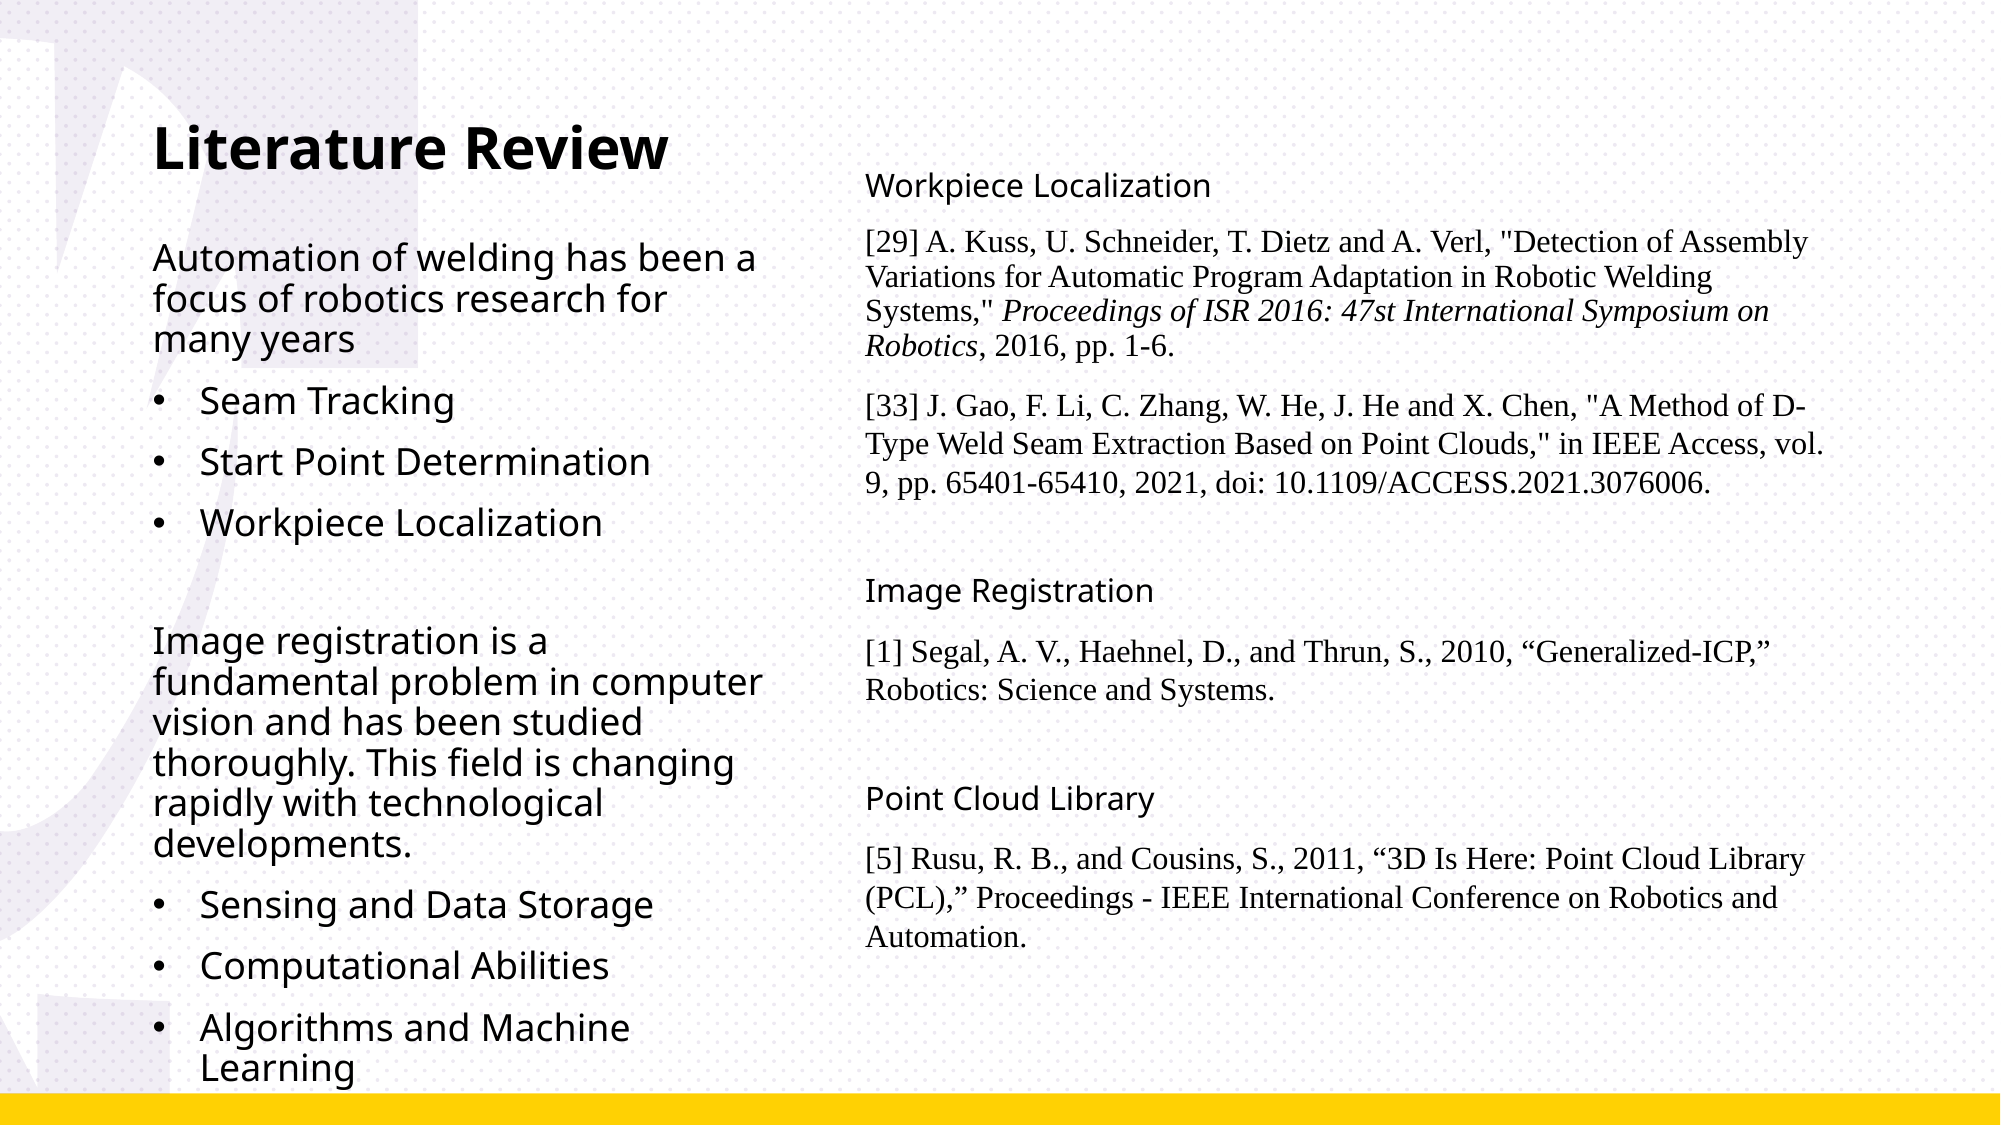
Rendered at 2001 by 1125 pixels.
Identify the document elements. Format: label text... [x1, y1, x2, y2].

list Automation of welding has been a focus of robotics research for many years Seam Tracking Start Point Determination Workpiece Localization Image registration is a fundamental problem in computer vision and has been studied thoroughly. This field is changing rapidly with technological developments. Sensing and Data Storage Computational Abilities Algorithms and Machine Learning [137, 232, 783, 1043]
title Literature Review [137, 75, 783, 190]
picture [0, 0, 2001, 1125]
list Workpiece Localization [29] A. Kuss, U. Schneider, T. Dietz and A. Verl, "Detection of Assembly Variations for Automatic Program Adaptation in Robotic Welding Systems," Proceedings of ISR 2016: 47st International Symposium on Robotics, 2016, pp. 1-6. [33] J. Gao, F. Li, C. Zhang, W. He, J. He and X. Chen, "A Method of D-Type Weld Seam Extraction Based on Point Clouds," in IEEE Access, vol. 9, pp. 65401-65410, 2021, doi: 10.1109/ACCESS.2021.3076006. Image Registration [1] Segal, A. V., Haehnel, D., and Thrun, S., 2010, “Generalized-ICP,” Robotics: Science and Systems. Point Cloud Library [5] Rusu, R. B., and Cousins, S., 2011, “3D Is Here: Point Cloud Library (PCL),” Proceedings - IEEE International Conference on Robotics and Automation. [850, 161, 1863, 962]
